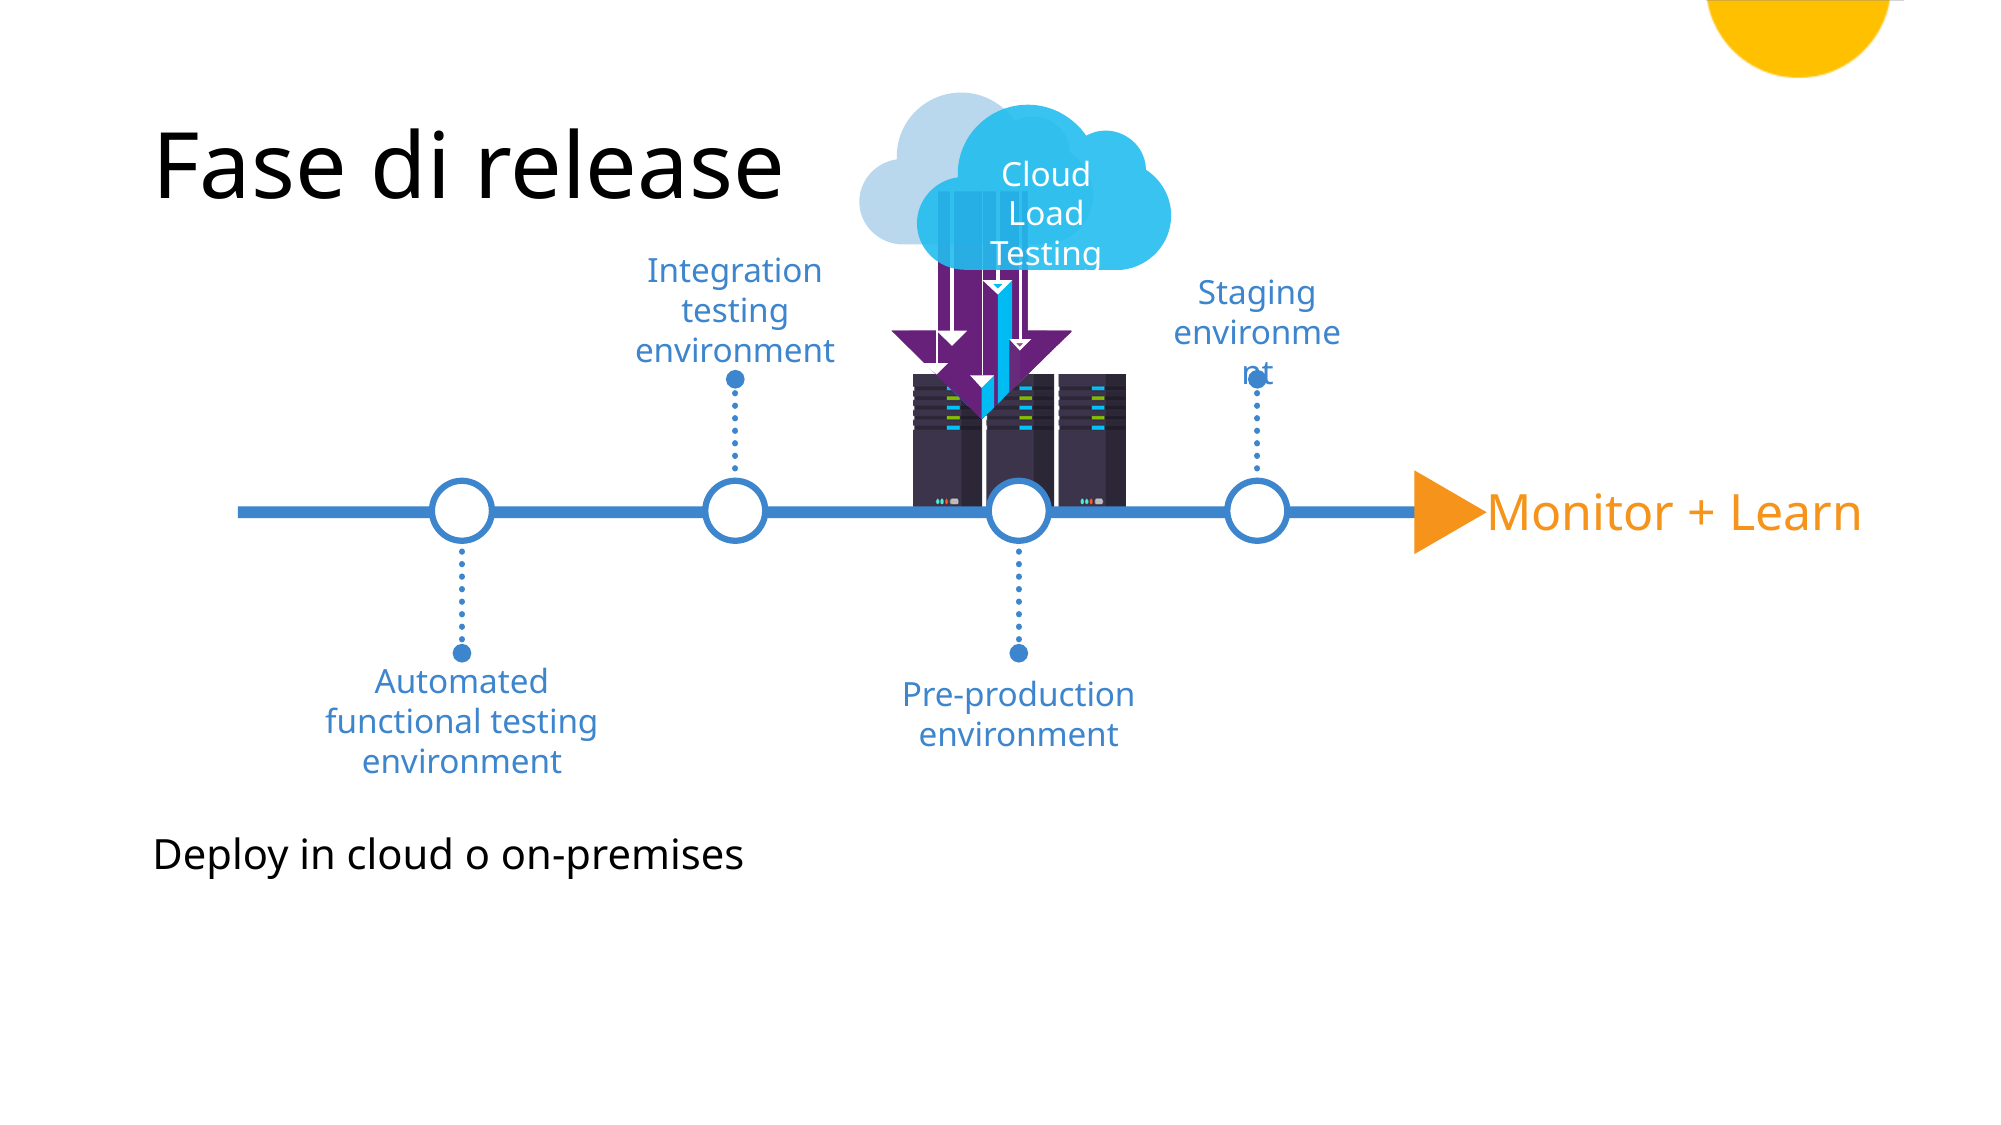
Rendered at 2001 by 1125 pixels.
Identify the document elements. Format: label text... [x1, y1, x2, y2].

text_box Monitor + Learn [1471, 473, 1879, 548]
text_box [582, 261, 889, 541]
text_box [281, 480, 643, 768]
text_box [237, 506, 281, 519]
text_box [1414, 470, 1487, 555]
text_box Deploy in cloud o on-premises [137, 826, 1863, 909]
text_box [1149, 282, 1366, 541]
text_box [859, 92, 1172, 480]
title Fase di release [137, 59, 1863, 278]
text_box [1366, 506, 1414, 519]
picture [1706, 0, 1904, 86]
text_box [886, 480, 1151, 762]
